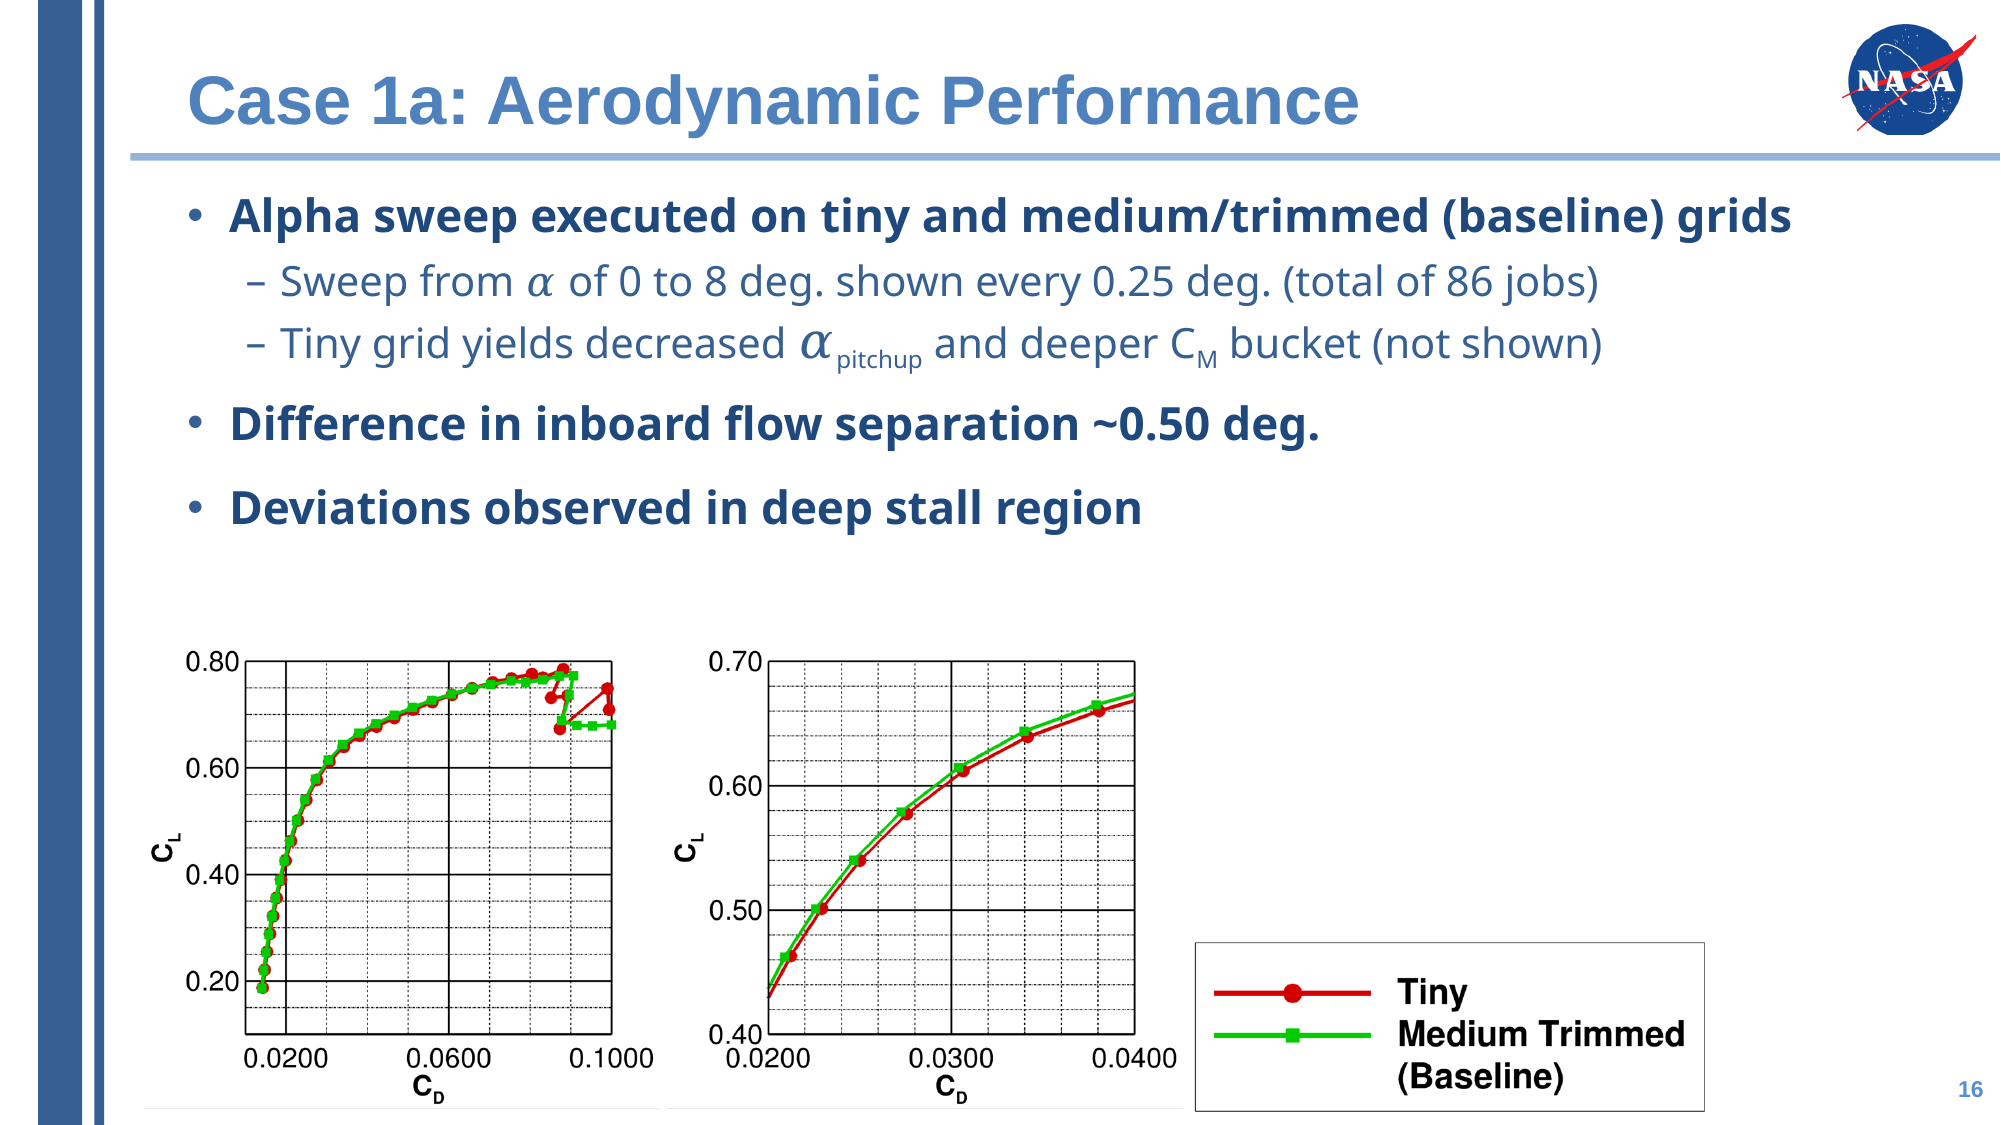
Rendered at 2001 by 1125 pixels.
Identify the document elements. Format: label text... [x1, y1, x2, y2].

picture [144, 642, 661, 1109]
picture [1189, 936, 1712, 1115]
title Case 1a: Aerodynamic Performance [172, 49, 1810, 146]
list Alpha sweep executed on tiny and medium/trimmed (baseline) grids Sweep from 𝛼 of 0 to 8 deg. shown every 0.25 deg. (total of 86 jobs) Tiny grid yields decreased 𝛼pitchup and deeper CM bucket (not shown) Difference in inboard flow separation ~0.50 deg. Deviations observed in deep stall region [172, 179, 1939, 1039]
picture [666, 642, 1184, 1109]
